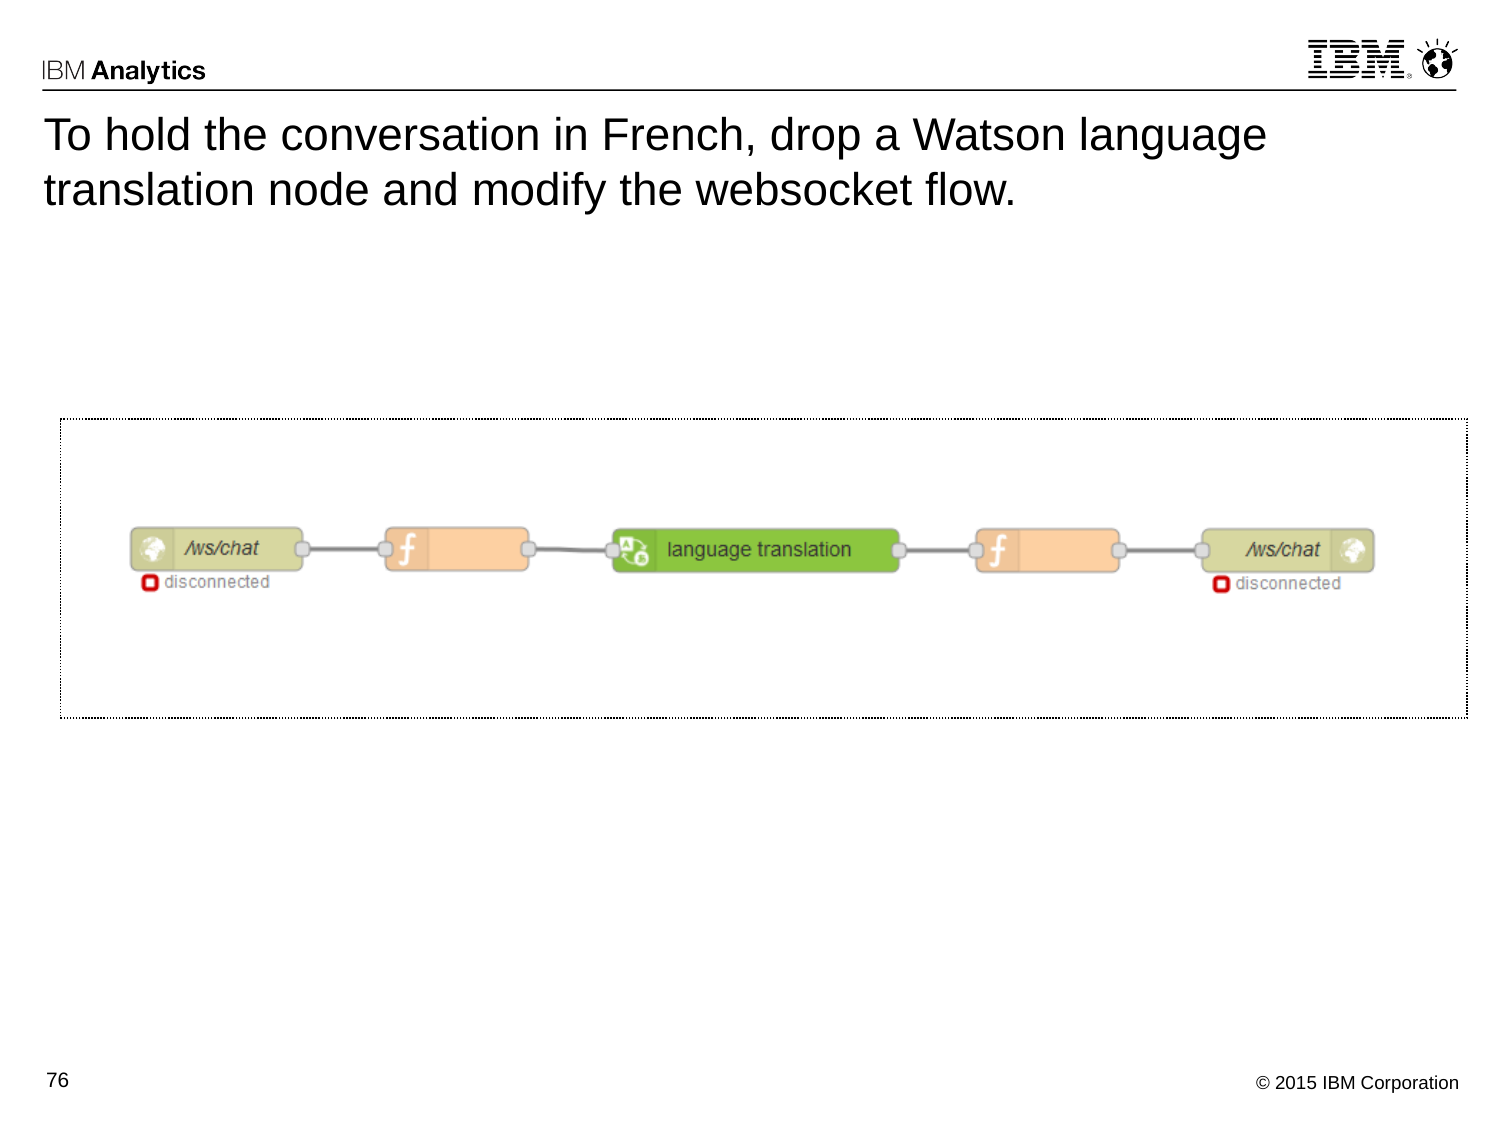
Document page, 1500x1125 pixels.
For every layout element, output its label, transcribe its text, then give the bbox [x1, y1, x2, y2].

title To hold the conversation in French, drop a Watson language translation node and modify the websocket flow. [43, 97, 1446, 263]
picture [60, 419, 1467, 718]
picture [1294, 24, 1469, 91]
picture [24, 42, 224, 99]
